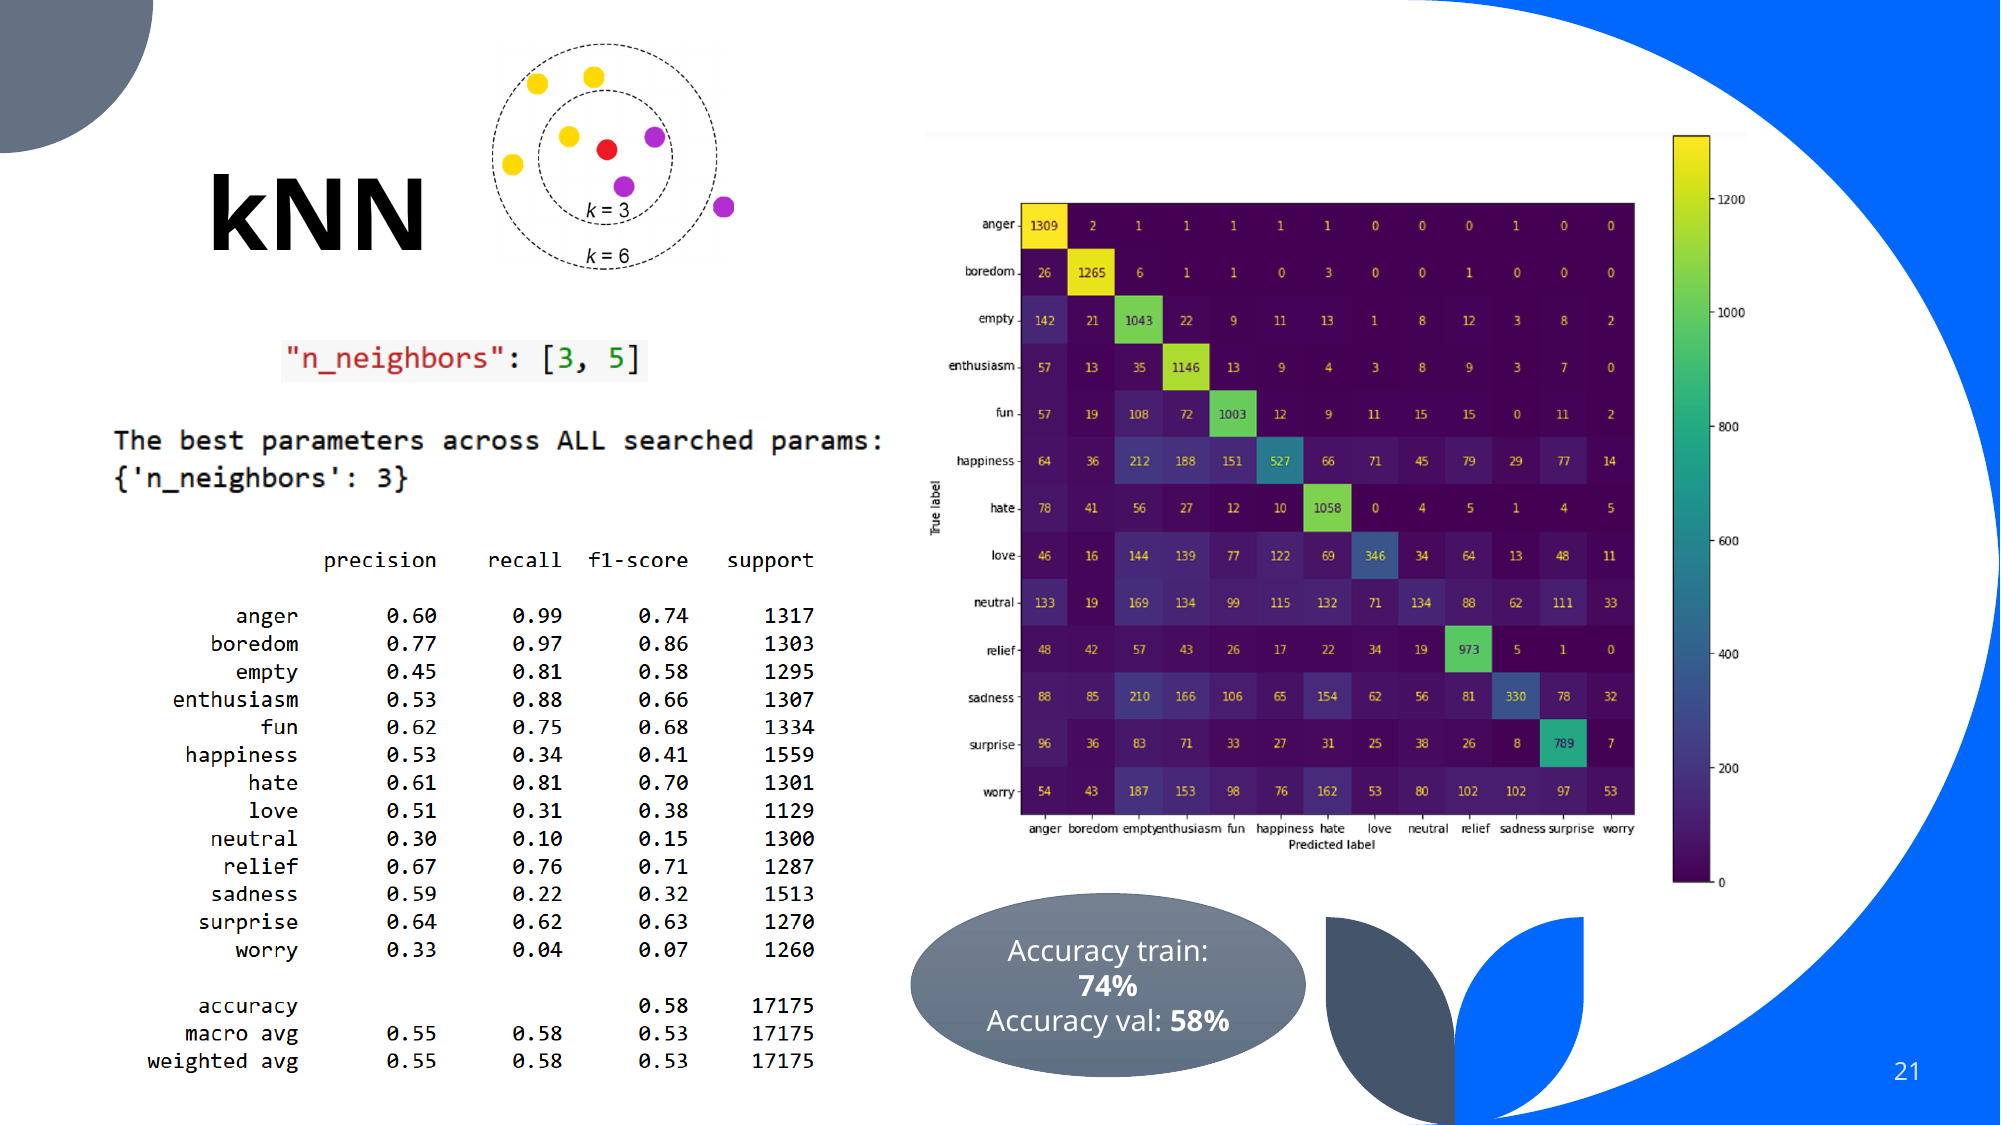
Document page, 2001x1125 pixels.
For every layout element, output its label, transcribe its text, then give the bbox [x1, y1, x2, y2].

picture [920, 132, 1747, 893]
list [100, 421, 894, 496]
picture [489, 34, 734, 271]
picture [281, 340, 648, 382]
slide_number 21 [1665, 1042, 1938, 1103]
picture [138, 541, 820, 1079]
title kNN [191, 62, 1796, 280]
text_box Accuracy train: 74% Accuracy val: 58% [910, 893, 1306, 1078]
